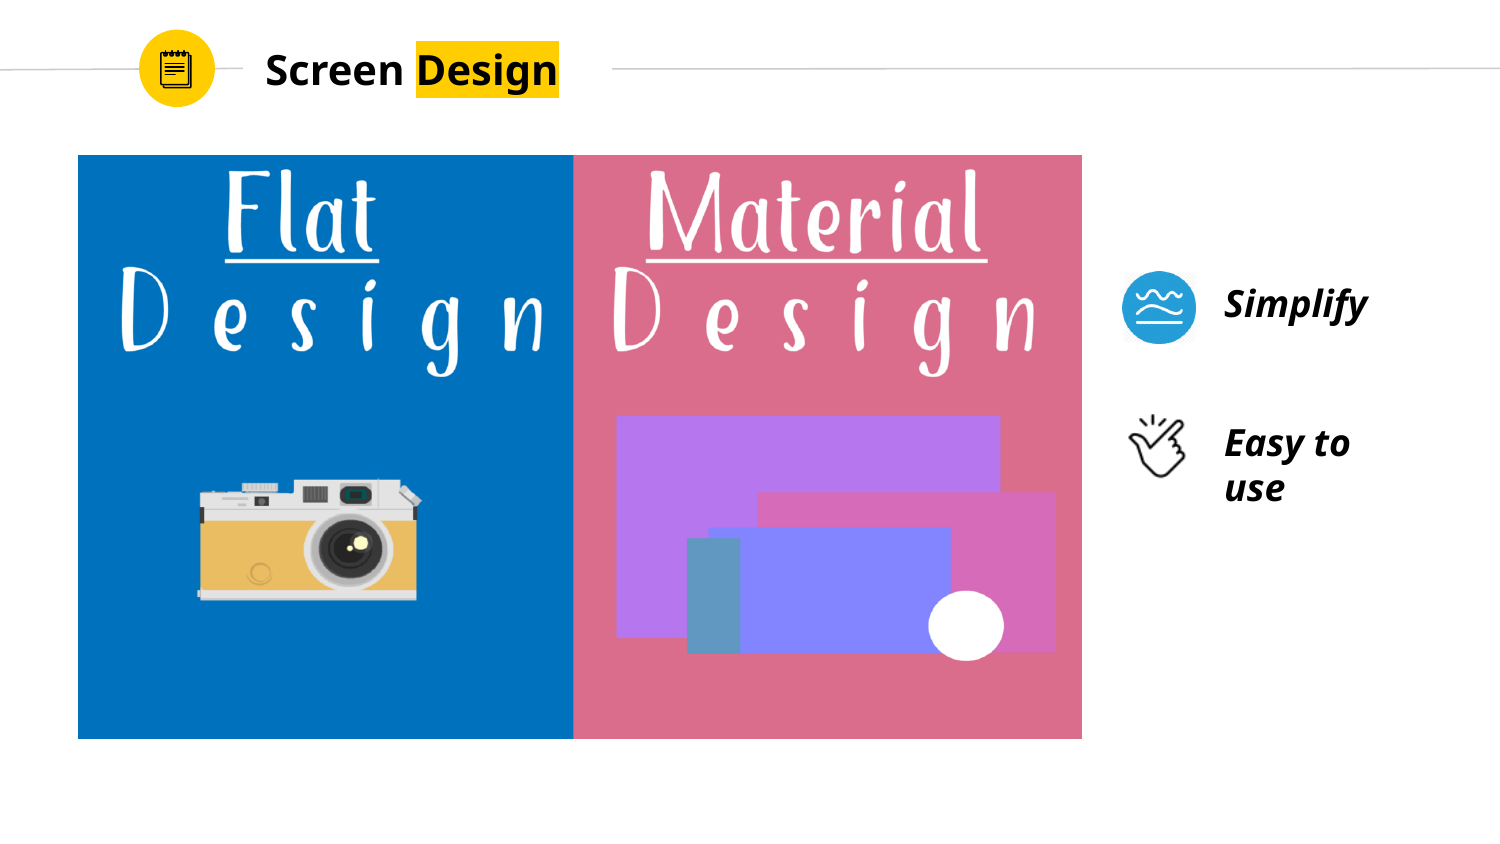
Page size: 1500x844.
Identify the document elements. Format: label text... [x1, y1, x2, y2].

text_box Simplify [1209, 272, 1415, 332]
text_box [139, 29, 215, 66]
picture [1122, 270, 1196, 345]
picture [78, 155, 1082, 739]
picture [1125, 413, 1194, 481]
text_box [160, 50, 192, 88]
text_box [140, 78, 214, 108]
text_box Screen Design [250, 33, 613, 105]
text_box Easy to use [1209, 411, 1436, 517]
